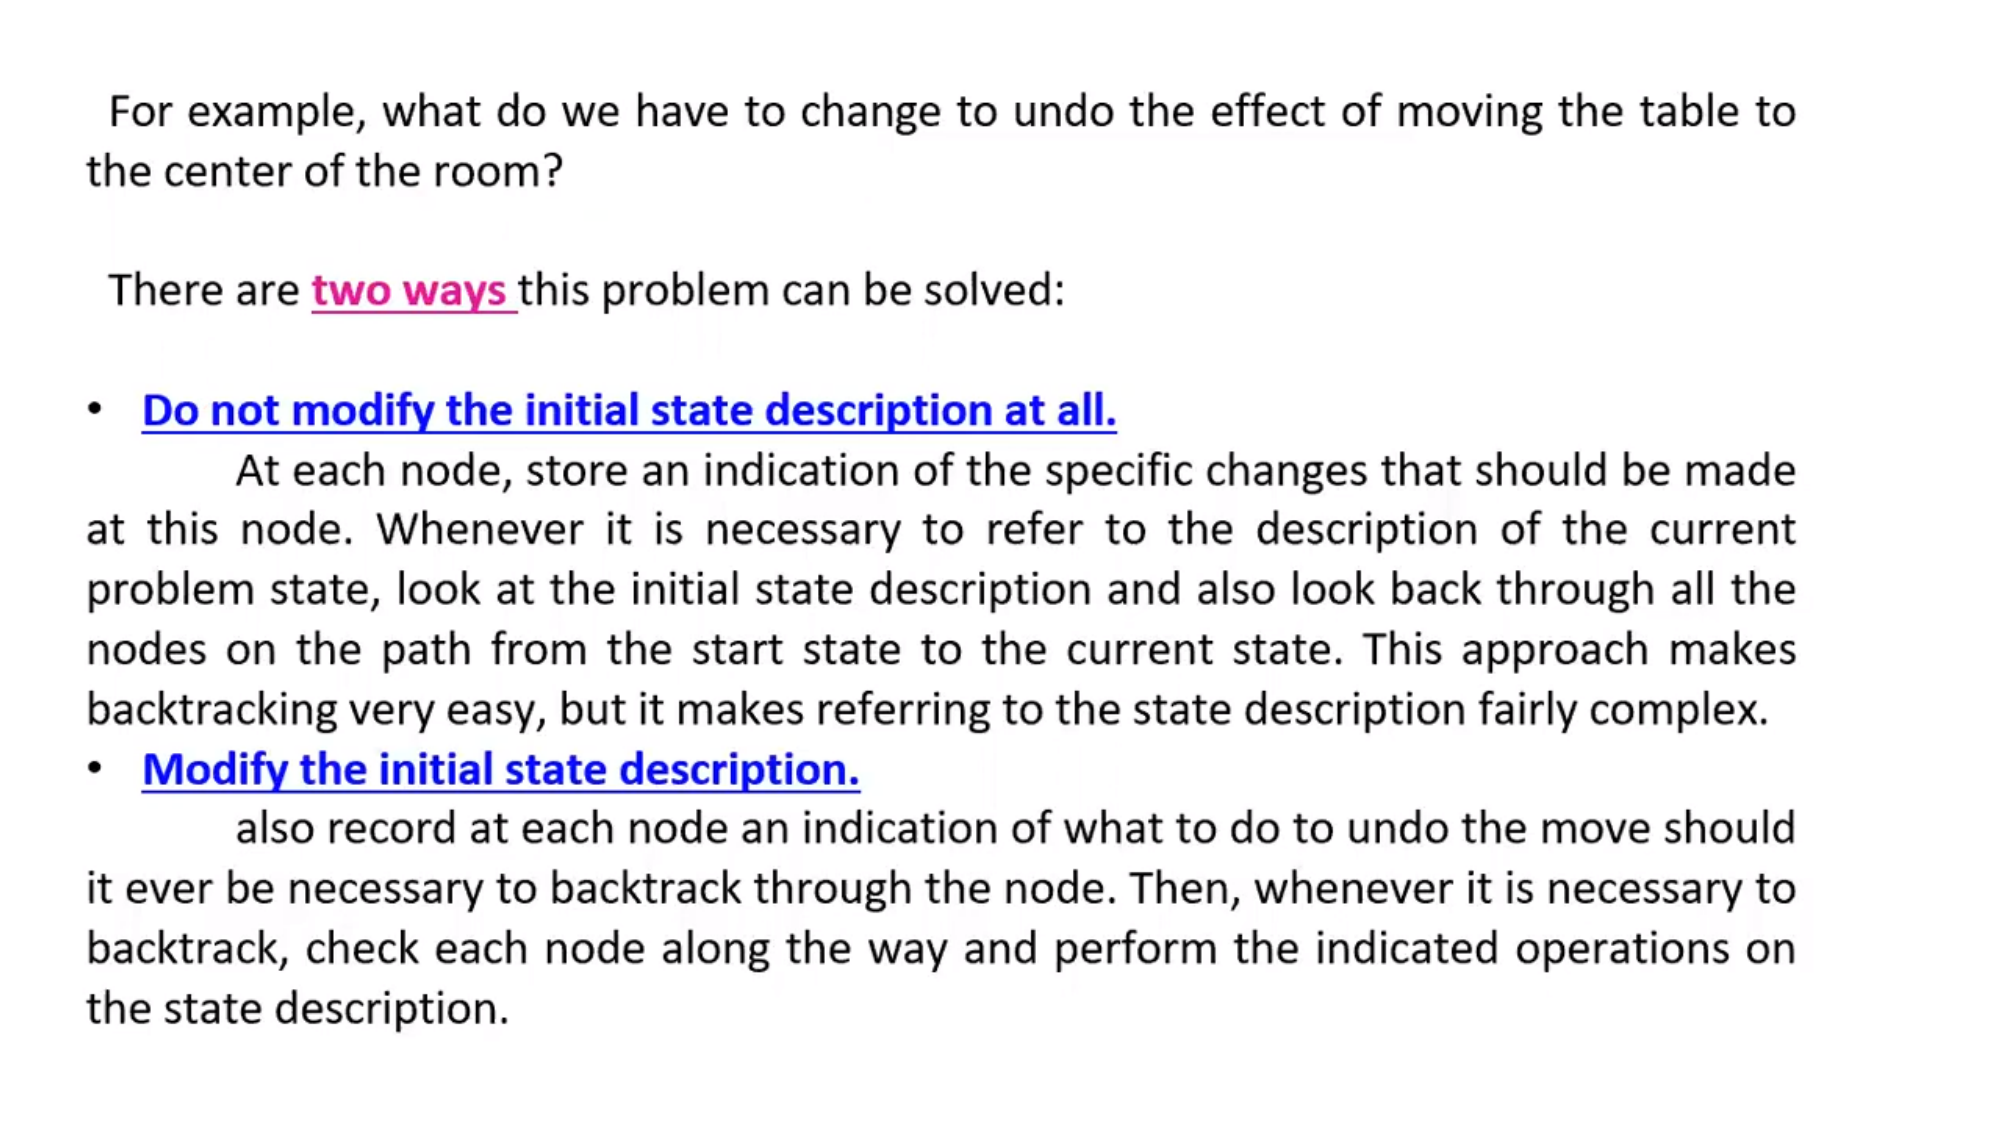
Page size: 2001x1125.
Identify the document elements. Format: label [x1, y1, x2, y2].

picture [46, 42, 1954, 1083]
